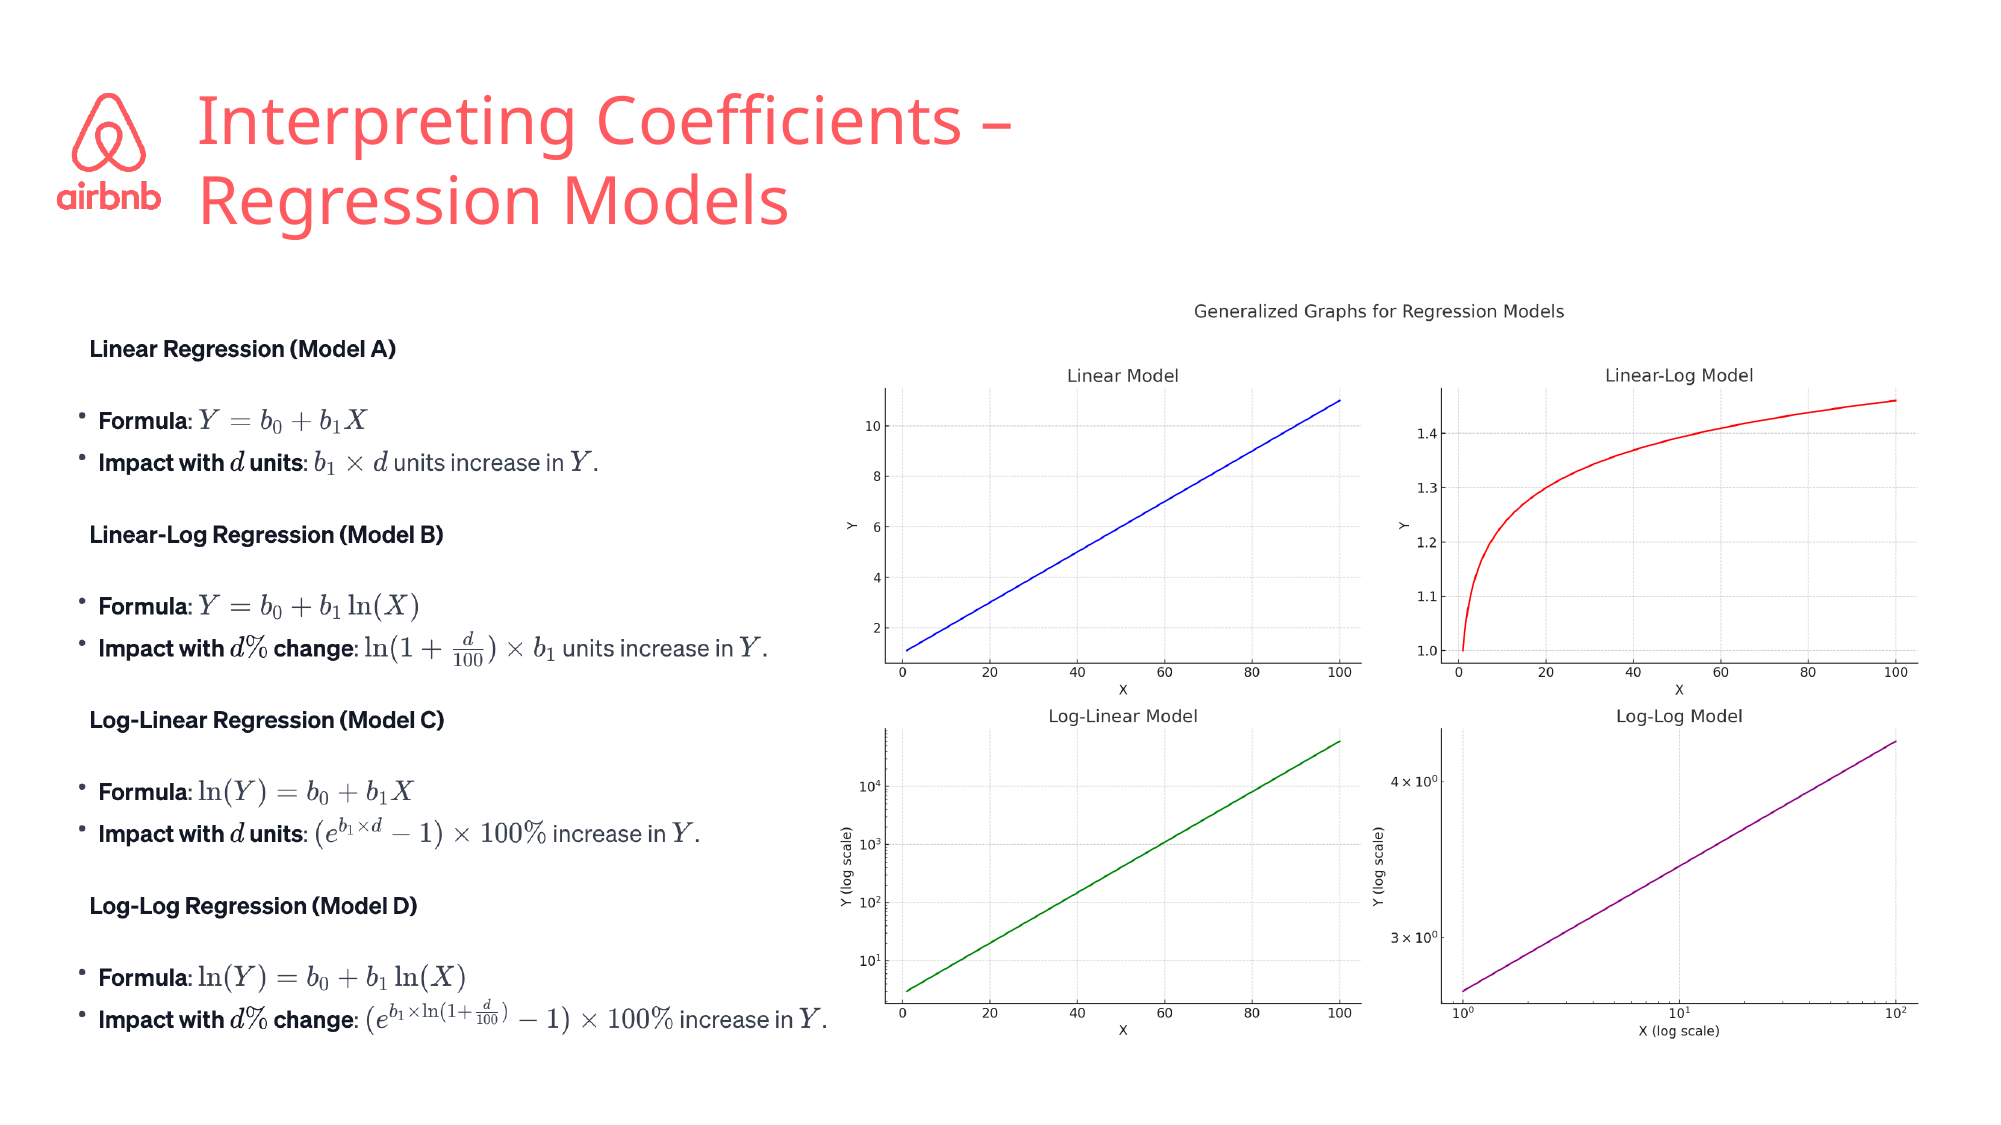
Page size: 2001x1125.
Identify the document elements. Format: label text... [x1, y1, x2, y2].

picture [70, 296, 1925, 1046]
text_box Interpreting Coefficients – Regression Models [182, 70, 1352, 238]
picture [53, 91, 163, 211]
